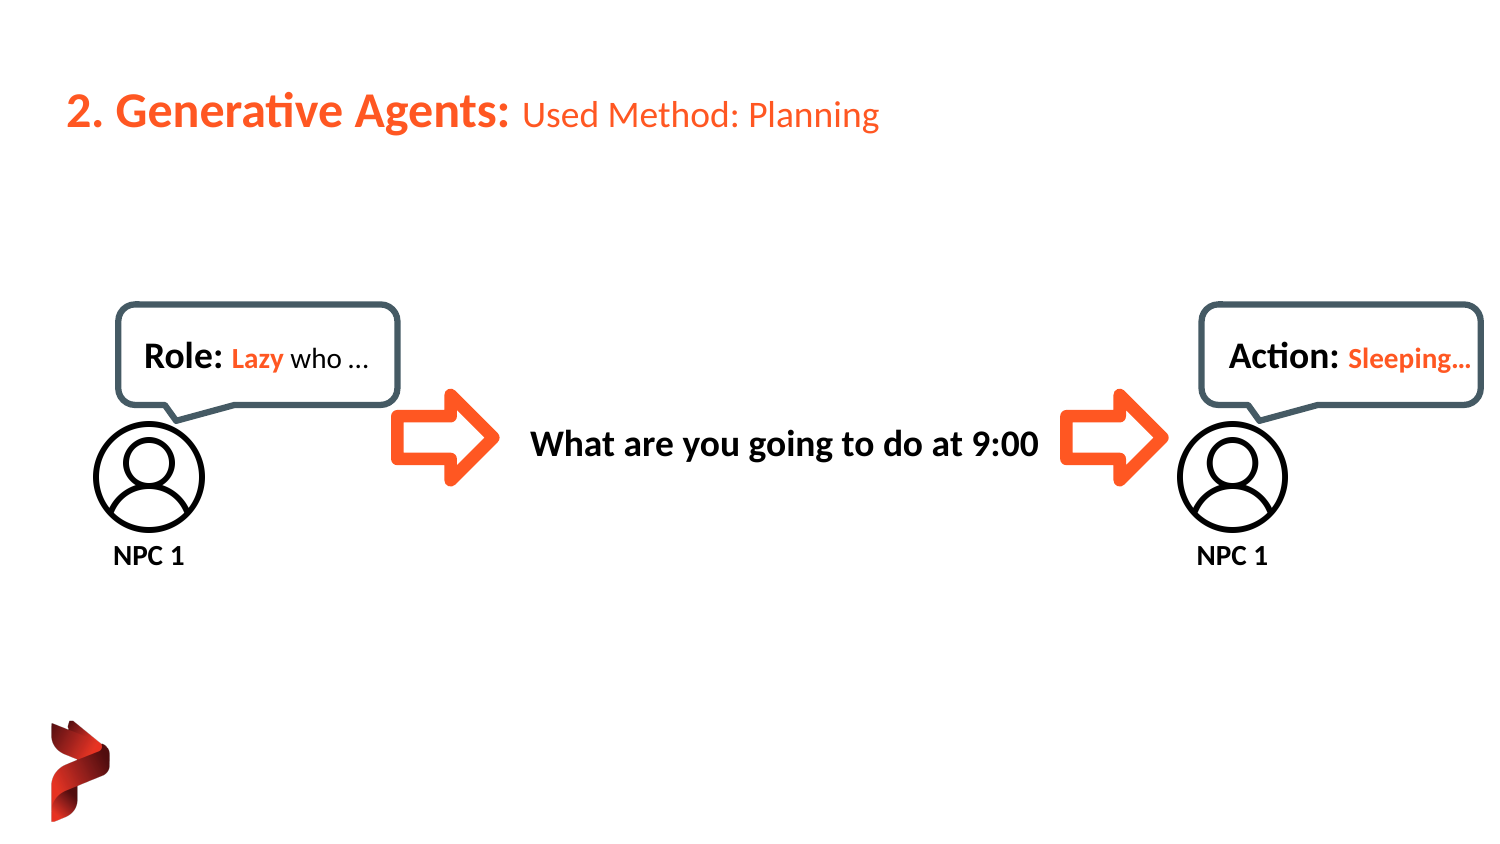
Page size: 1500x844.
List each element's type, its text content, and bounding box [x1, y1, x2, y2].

text_box [1064, 392, 1165, 483]
picture [93, 421, 205, 533]
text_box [1201, 304, 1492, 406]
text_box NPC 1 [1177, 540, 1288, 579]
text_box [118, 304, 398, 406]
title 2. Generative Agents: Used Method: Planning [51, 62, 1449, 157]
text_box NPC 1 [93, 540, 205, 579]
picture [50, 718, 110, 823]
text_box [395, 392, 496, 483]
text_box What are you going to do at 9:00 [515, 411, 1063, 472]
picture [1176, 421, 1288, 533]
